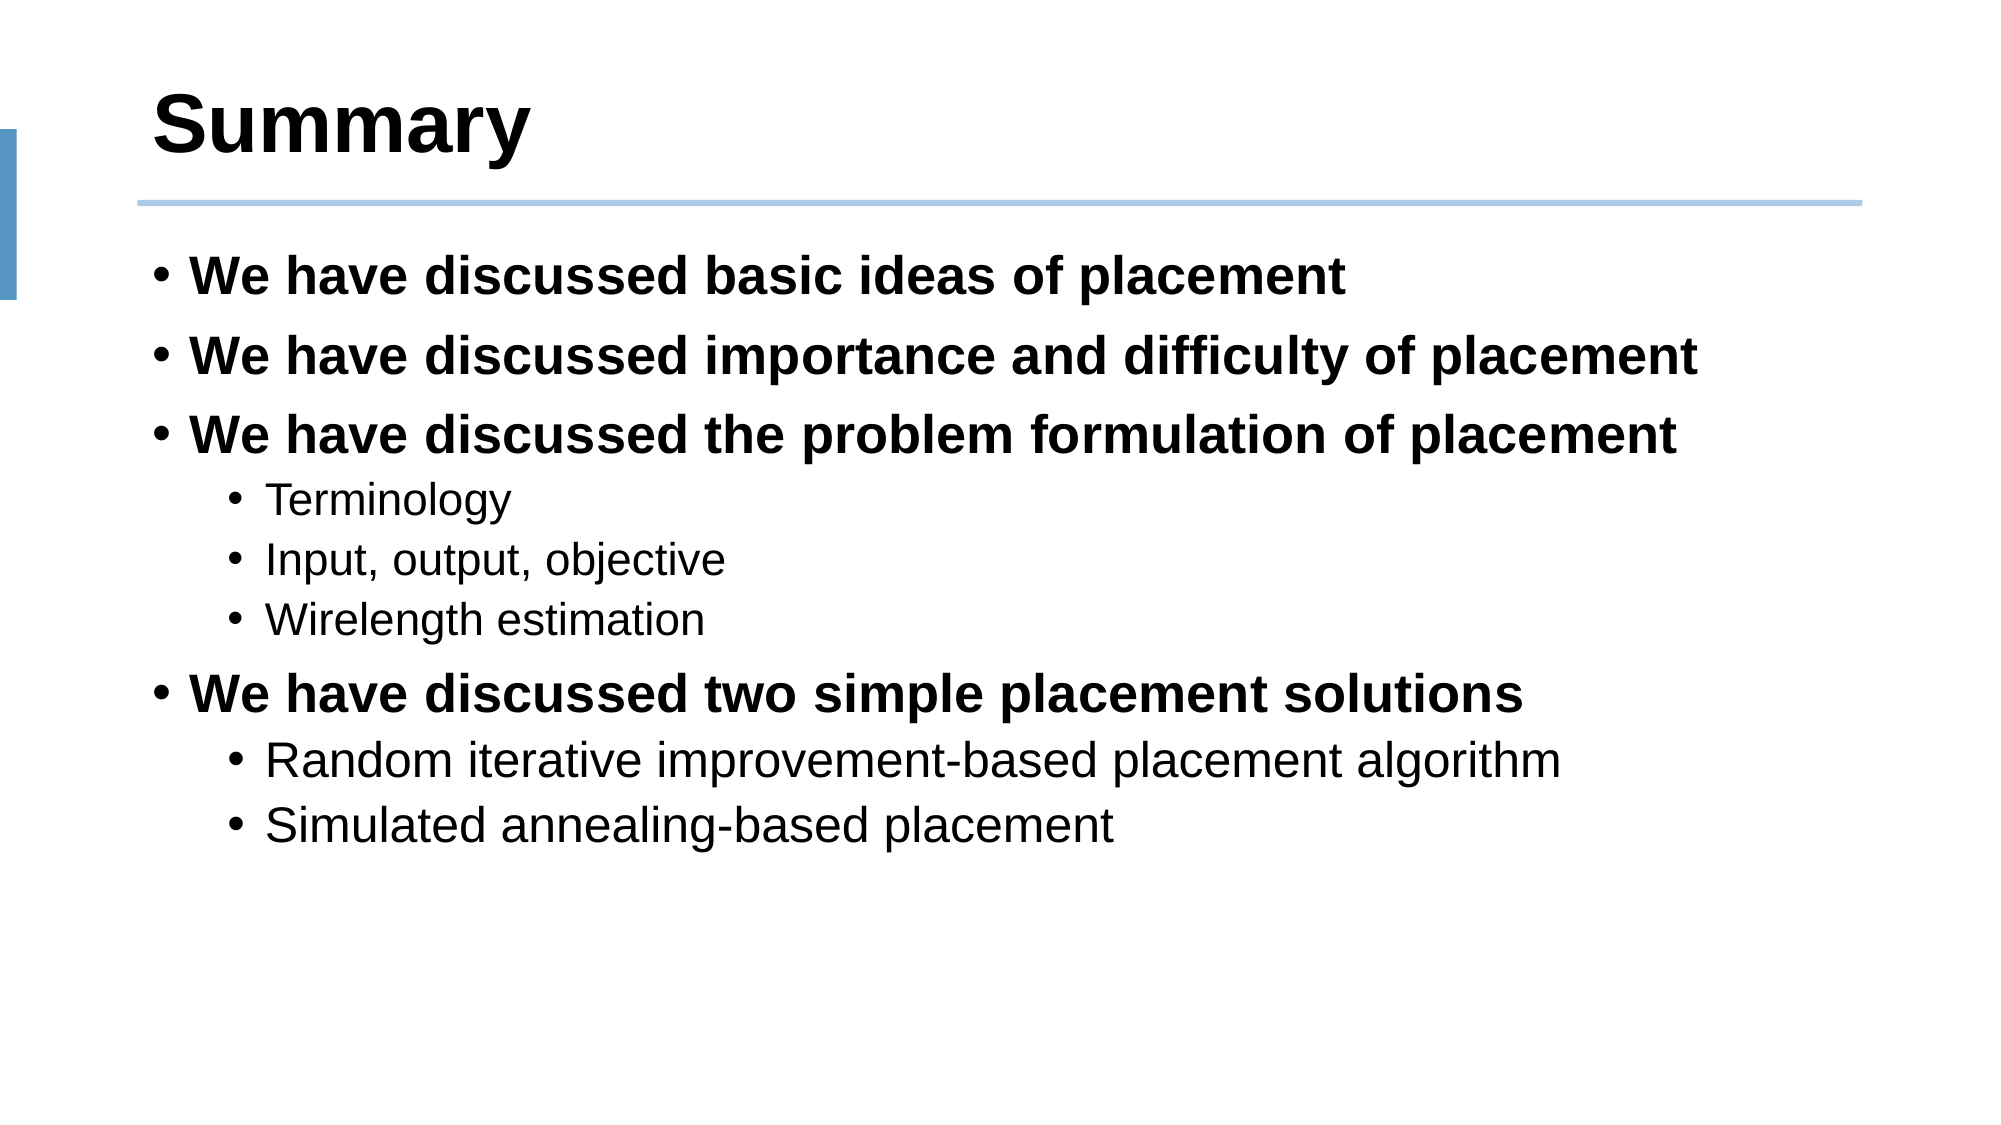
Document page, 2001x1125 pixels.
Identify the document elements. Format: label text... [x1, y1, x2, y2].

title Summary [137, 42, 1863, 208]
list We have discussed basic ideas of placement We have discussed importance and difficulty of placement We have discussed the problem formulation of placement Terminology Input, output, objective Wirelength estimation We have discussed two simple placement solutions Random iterative improvement-based placement algorithm Simulated annealing-based placement [137, 240, 1863, 1014]
